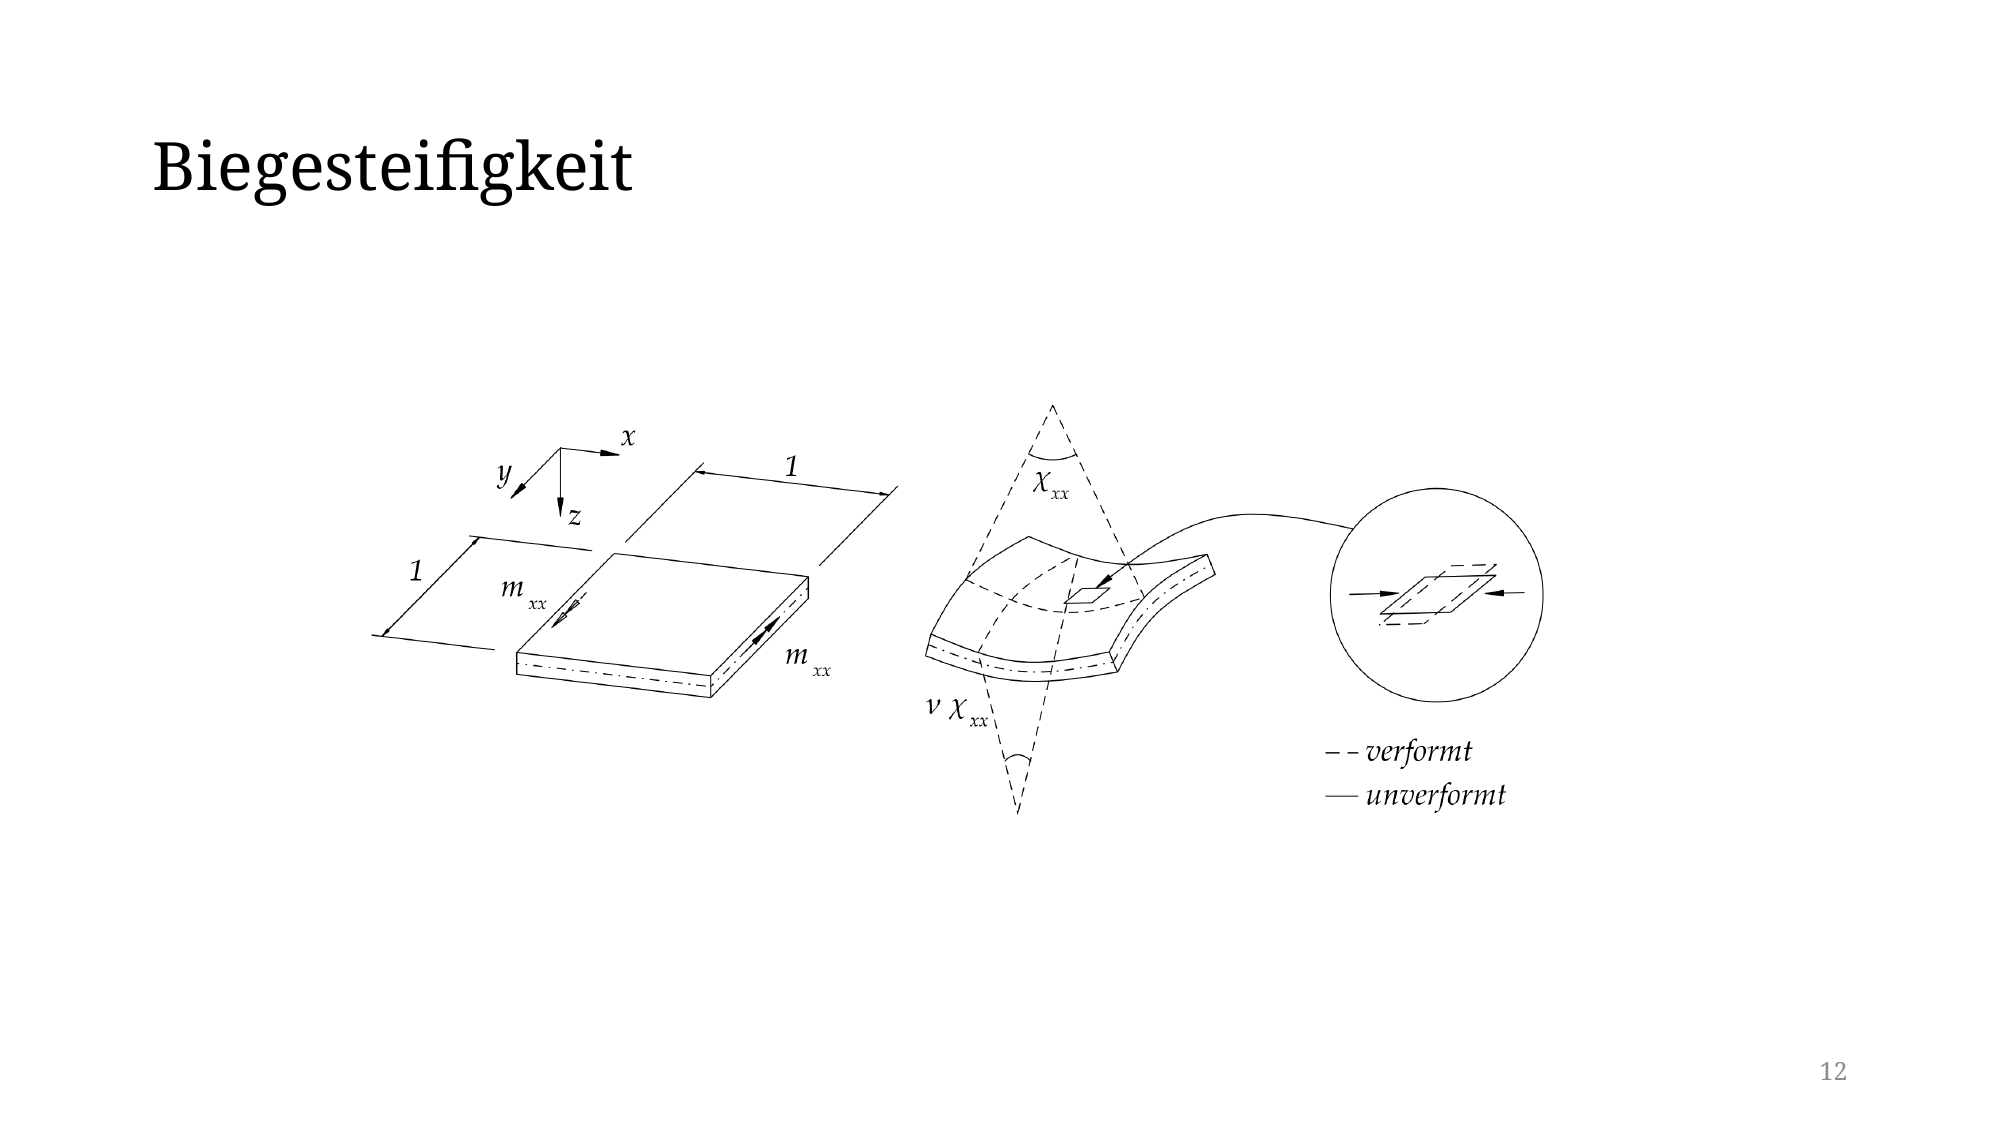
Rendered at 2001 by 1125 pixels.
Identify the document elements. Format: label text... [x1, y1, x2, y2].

title Biegesteifigkeit [137, 59, 1863, 278]
picture [348, 395, 1652, 831]
slide_number 12 [1412, 1042, 1863, 1103]
